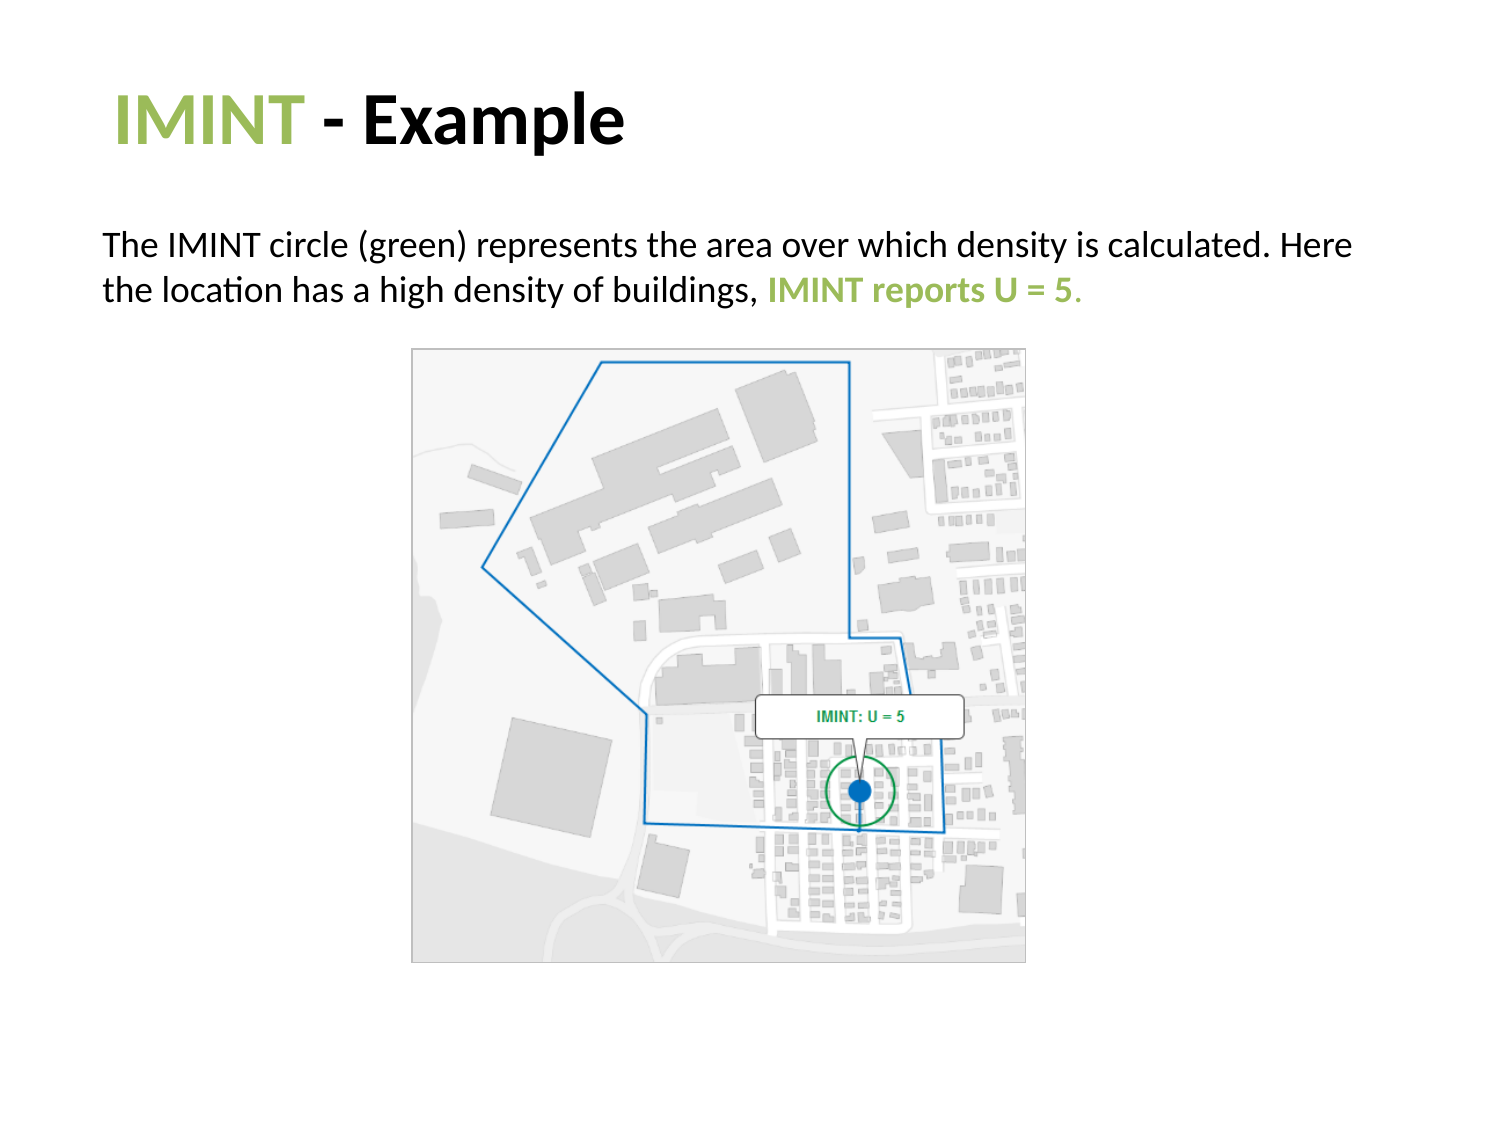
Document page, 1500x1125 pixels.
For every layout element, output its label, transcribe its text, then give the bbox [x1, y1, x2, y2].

text_box The IMINT circle (green) represents the area over which density is calculated. Here the location has a high density of buildings, IMINT reports U = 5. [87, 212, 1413, 318]
picture [412, 349, 1026, 963]
text_box IMINT - Example [98, 62, 642, 168]
